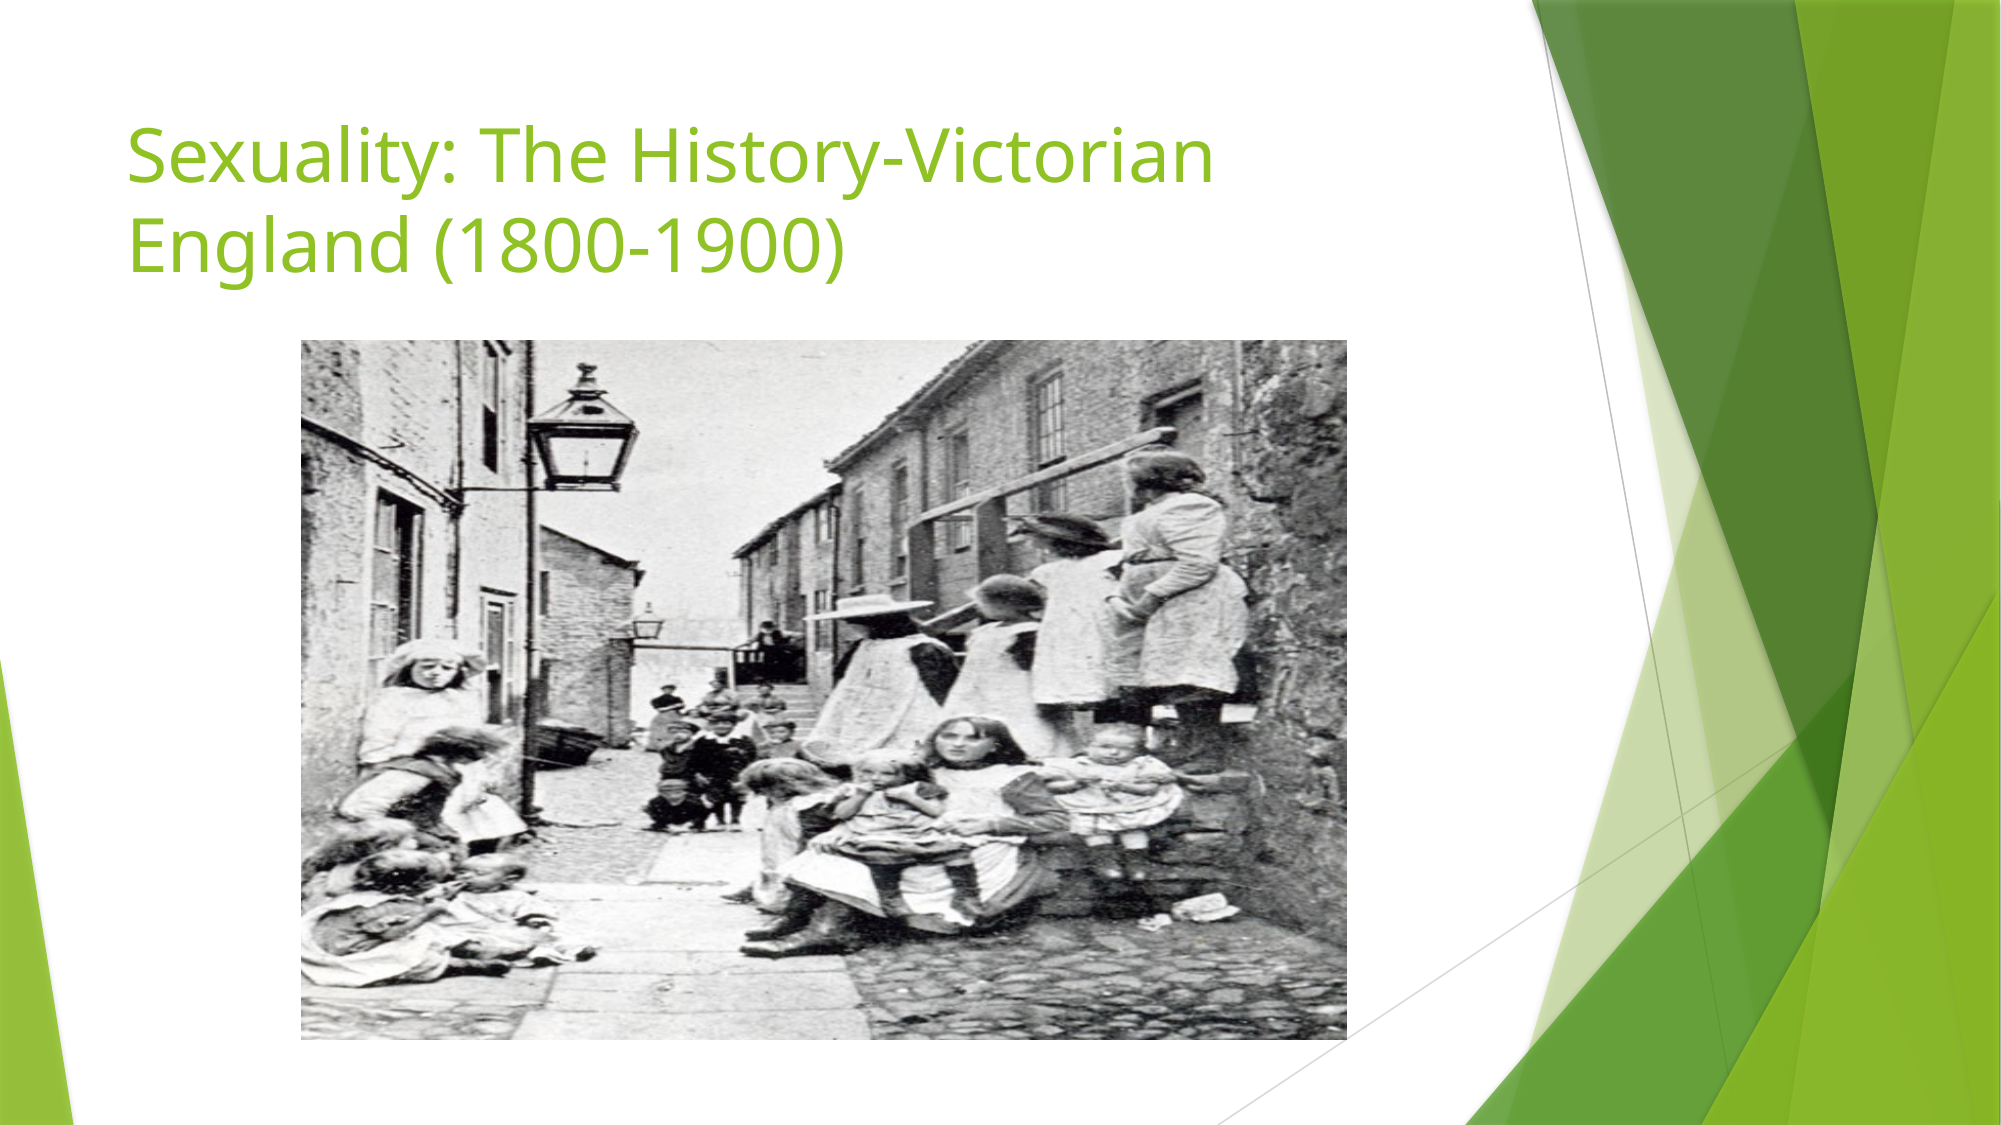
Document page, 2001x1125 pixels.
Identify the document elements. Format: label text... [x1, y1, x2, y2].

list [301, 339, 1347, 1040]
title Sexuality: The History-Victorian England (1800-1900) [111, 99, 1522, 317]
